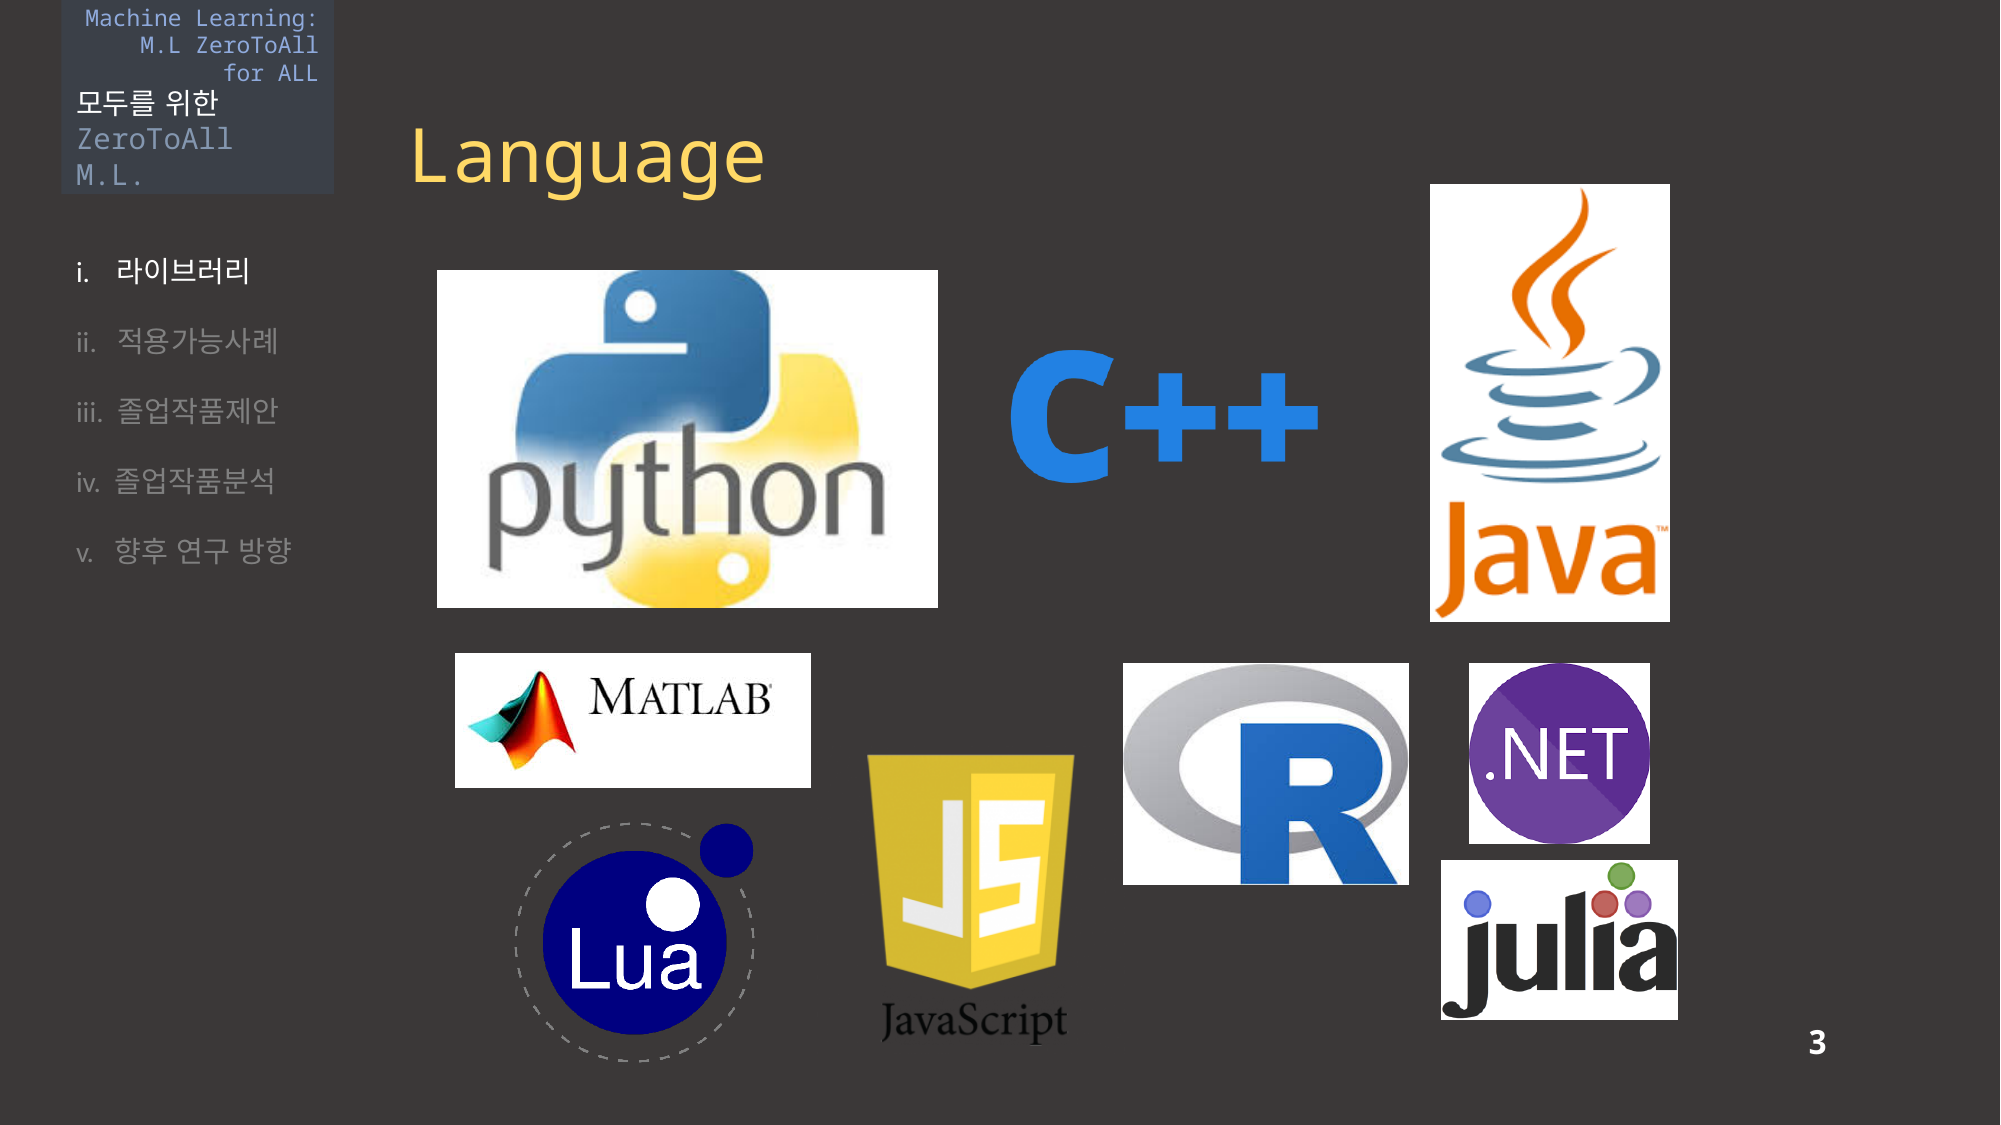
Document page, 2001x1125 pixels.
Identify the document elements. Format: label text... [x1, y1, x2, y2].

text_box Language [392, 110, 1128, 195]
picture [1440, 860, 1678, 1020]
text_box Machine Learning: M.L ZeroToAll for ALL 모두를 위한 ZeroToAll M.L. [60, 0, 335, 195]
picture [437, 270, 938, 608]
picture [1430, 184, 1670, 623]
slide_number 3 [1412, 1013, 1863, 1074]
picture [817, 663, 1409, 1054]
picture [1469, 663, 1650, 844]
picture [953, 262, 1381, 558]
picture [455, 653, 811, 789]
picture [511, 819, 755, 1063]
text_box i. 라이브러리 ii. 적용가능사례 iii. 졸업작품제안 iv. 졸업작품분석 v. 향후 연구 방향 [60, 222, 335, 599]
